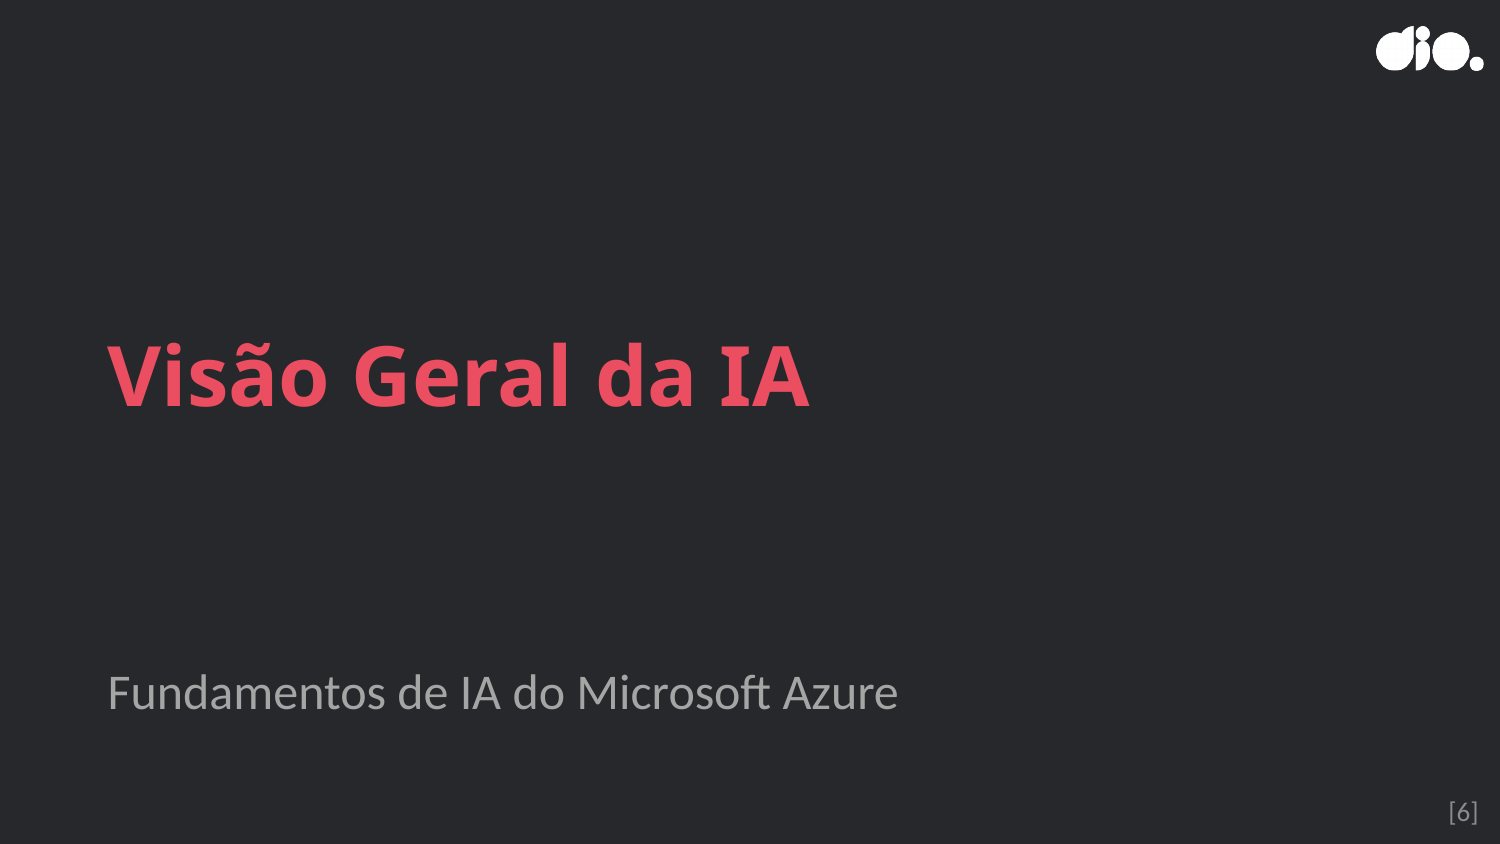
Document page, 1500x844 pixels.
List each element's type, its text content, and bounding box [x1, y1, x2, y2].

picture [1376, 26, 1484, 71]
slide_number [6] [1403, 779, 1494, 844]
text_box Fundamentos de IA do Microsoft Azure [92, 656, 1309, 722]
text_box Visão Geral da IA [92, 292, 1309, 558]
